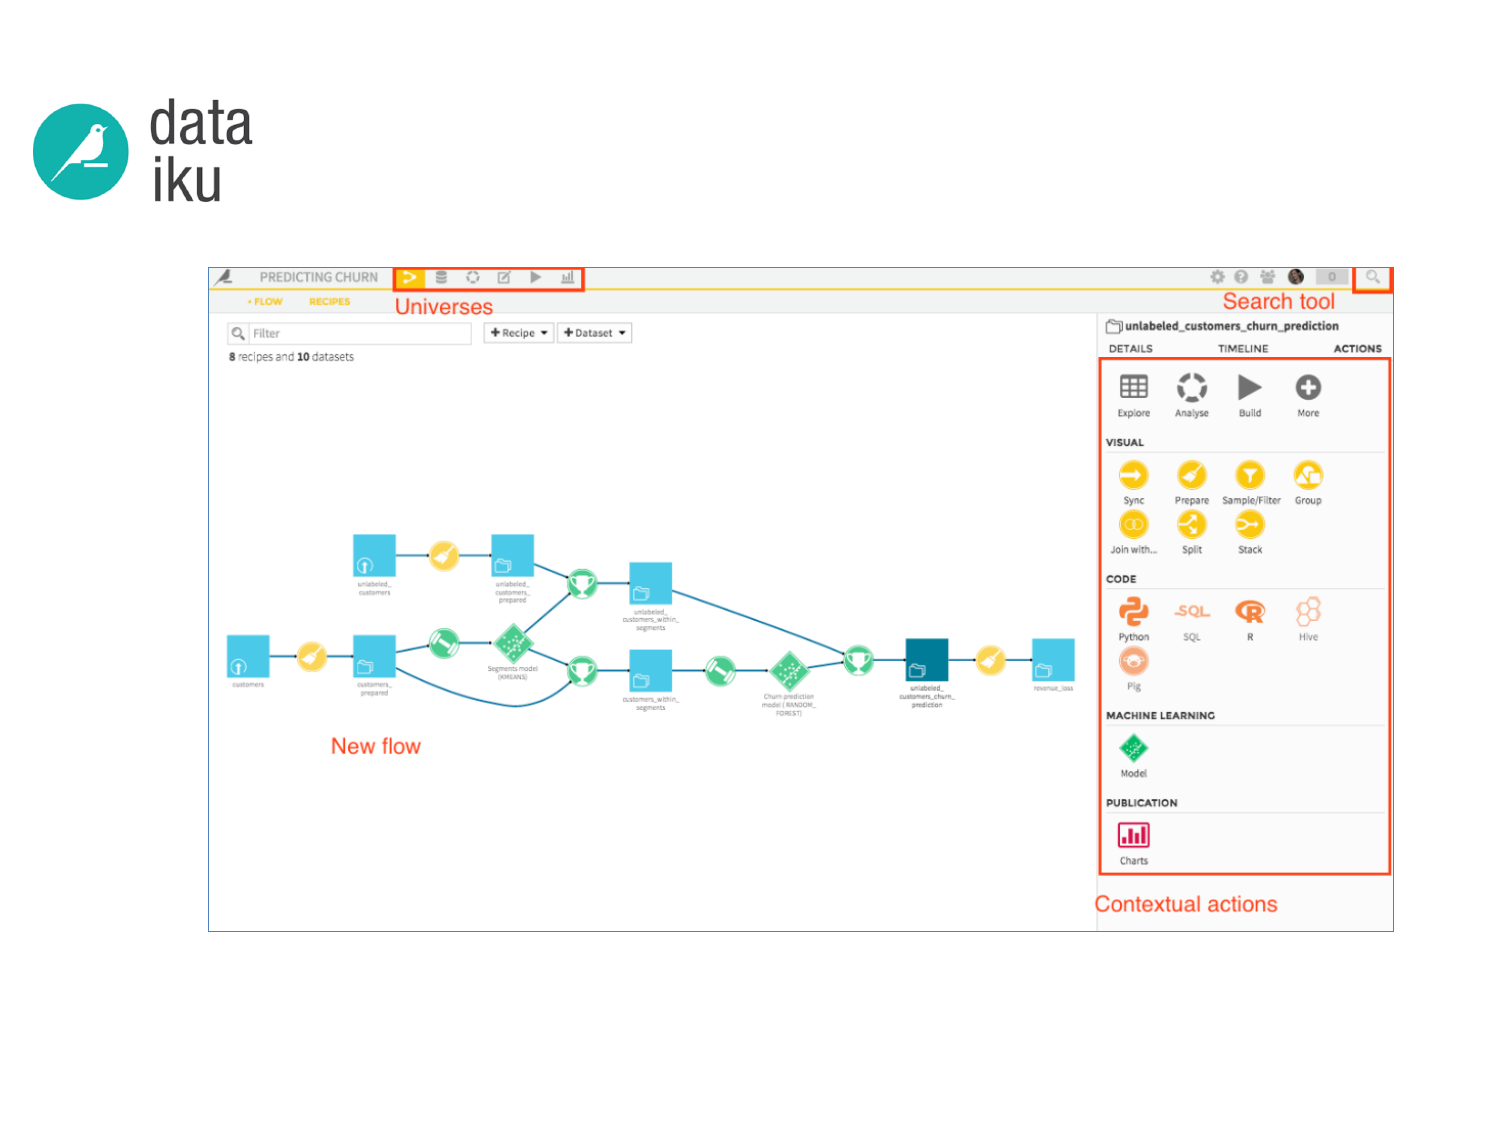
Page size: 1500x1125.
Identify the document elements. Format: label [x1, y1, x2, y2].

picture [207, 266, 1394, 932]
picture [29, 89, 255, 213]
